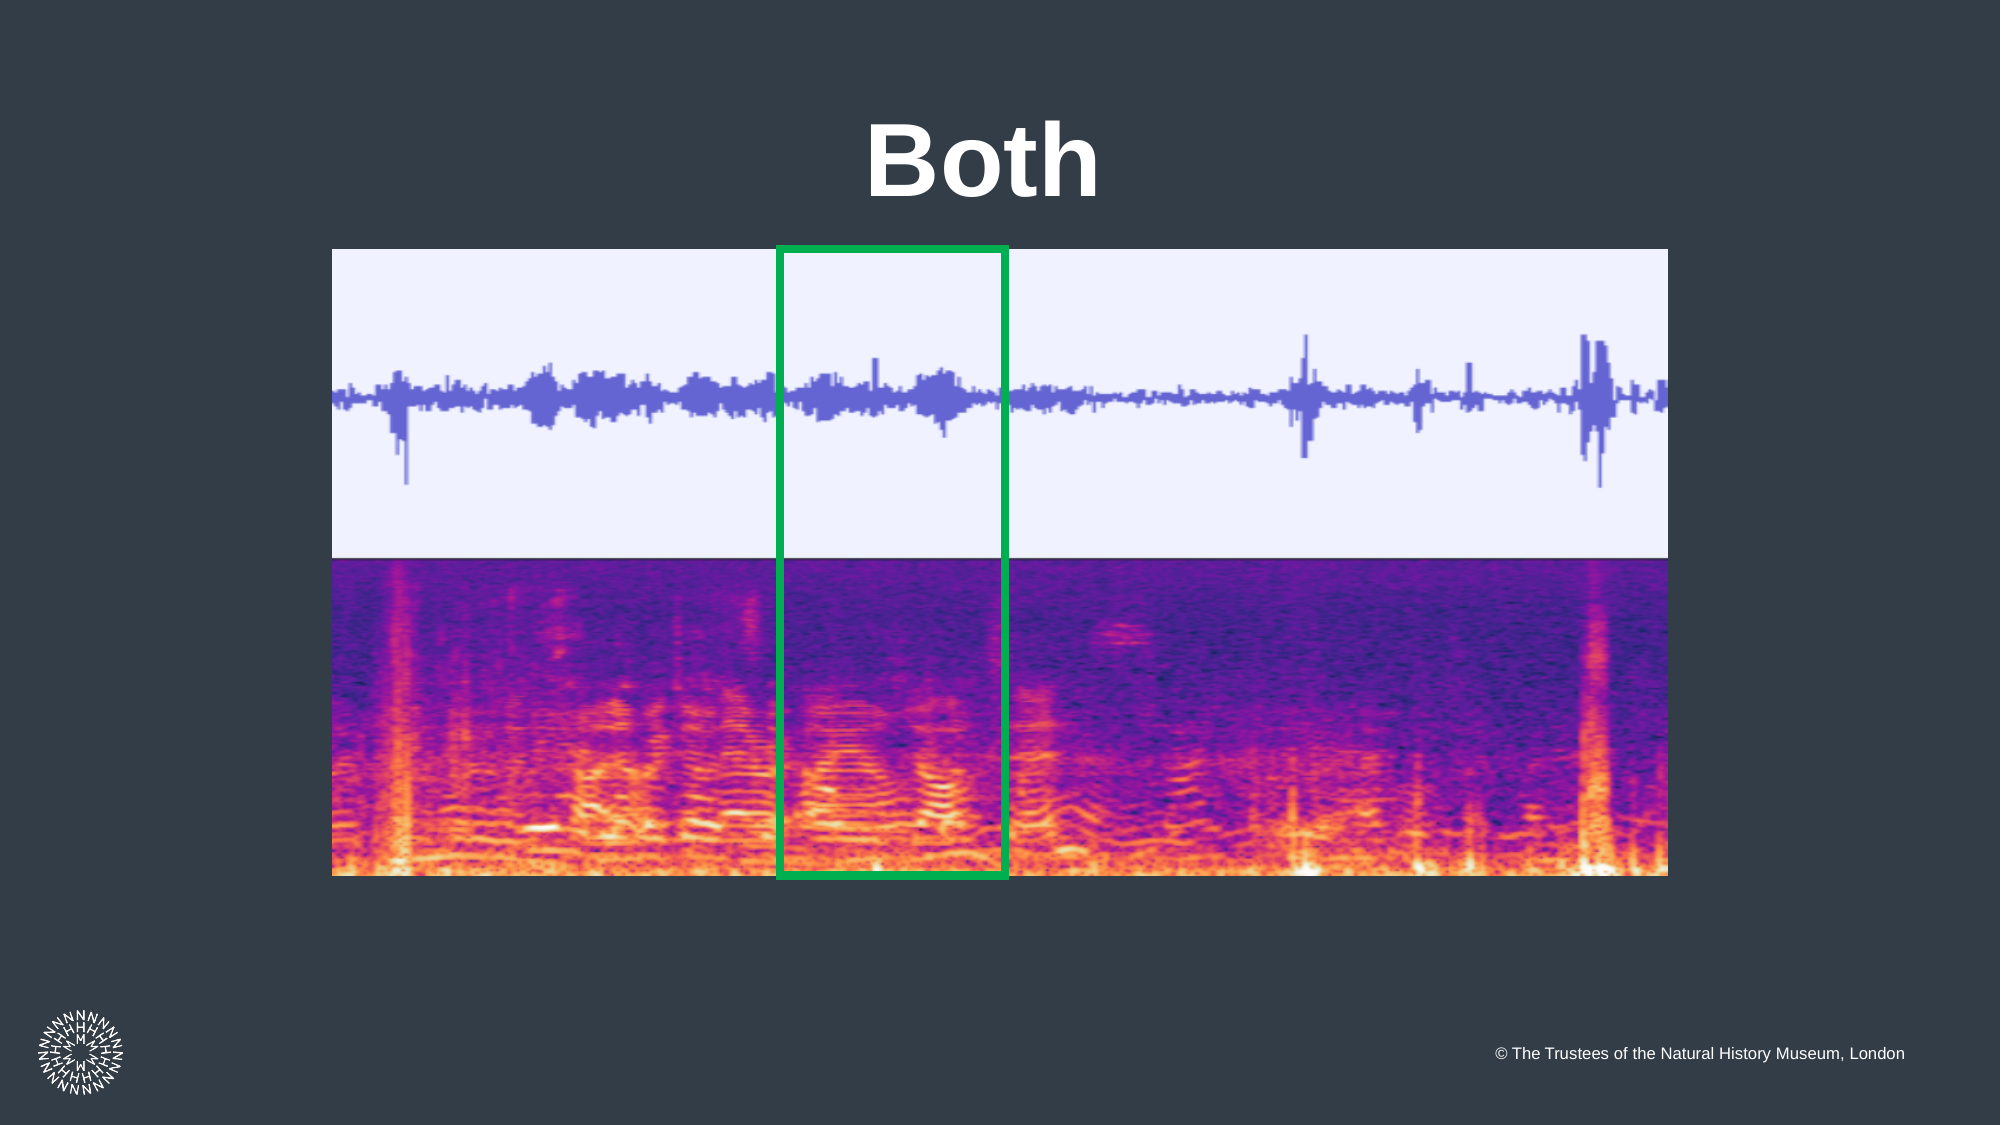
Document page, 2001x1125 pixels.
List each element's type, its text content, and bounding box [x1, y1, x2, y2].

picture [332, 249, 1668, 876]
title Both [18, 89, 1949, 213]
picture [38, 1010, 123, 1095]
